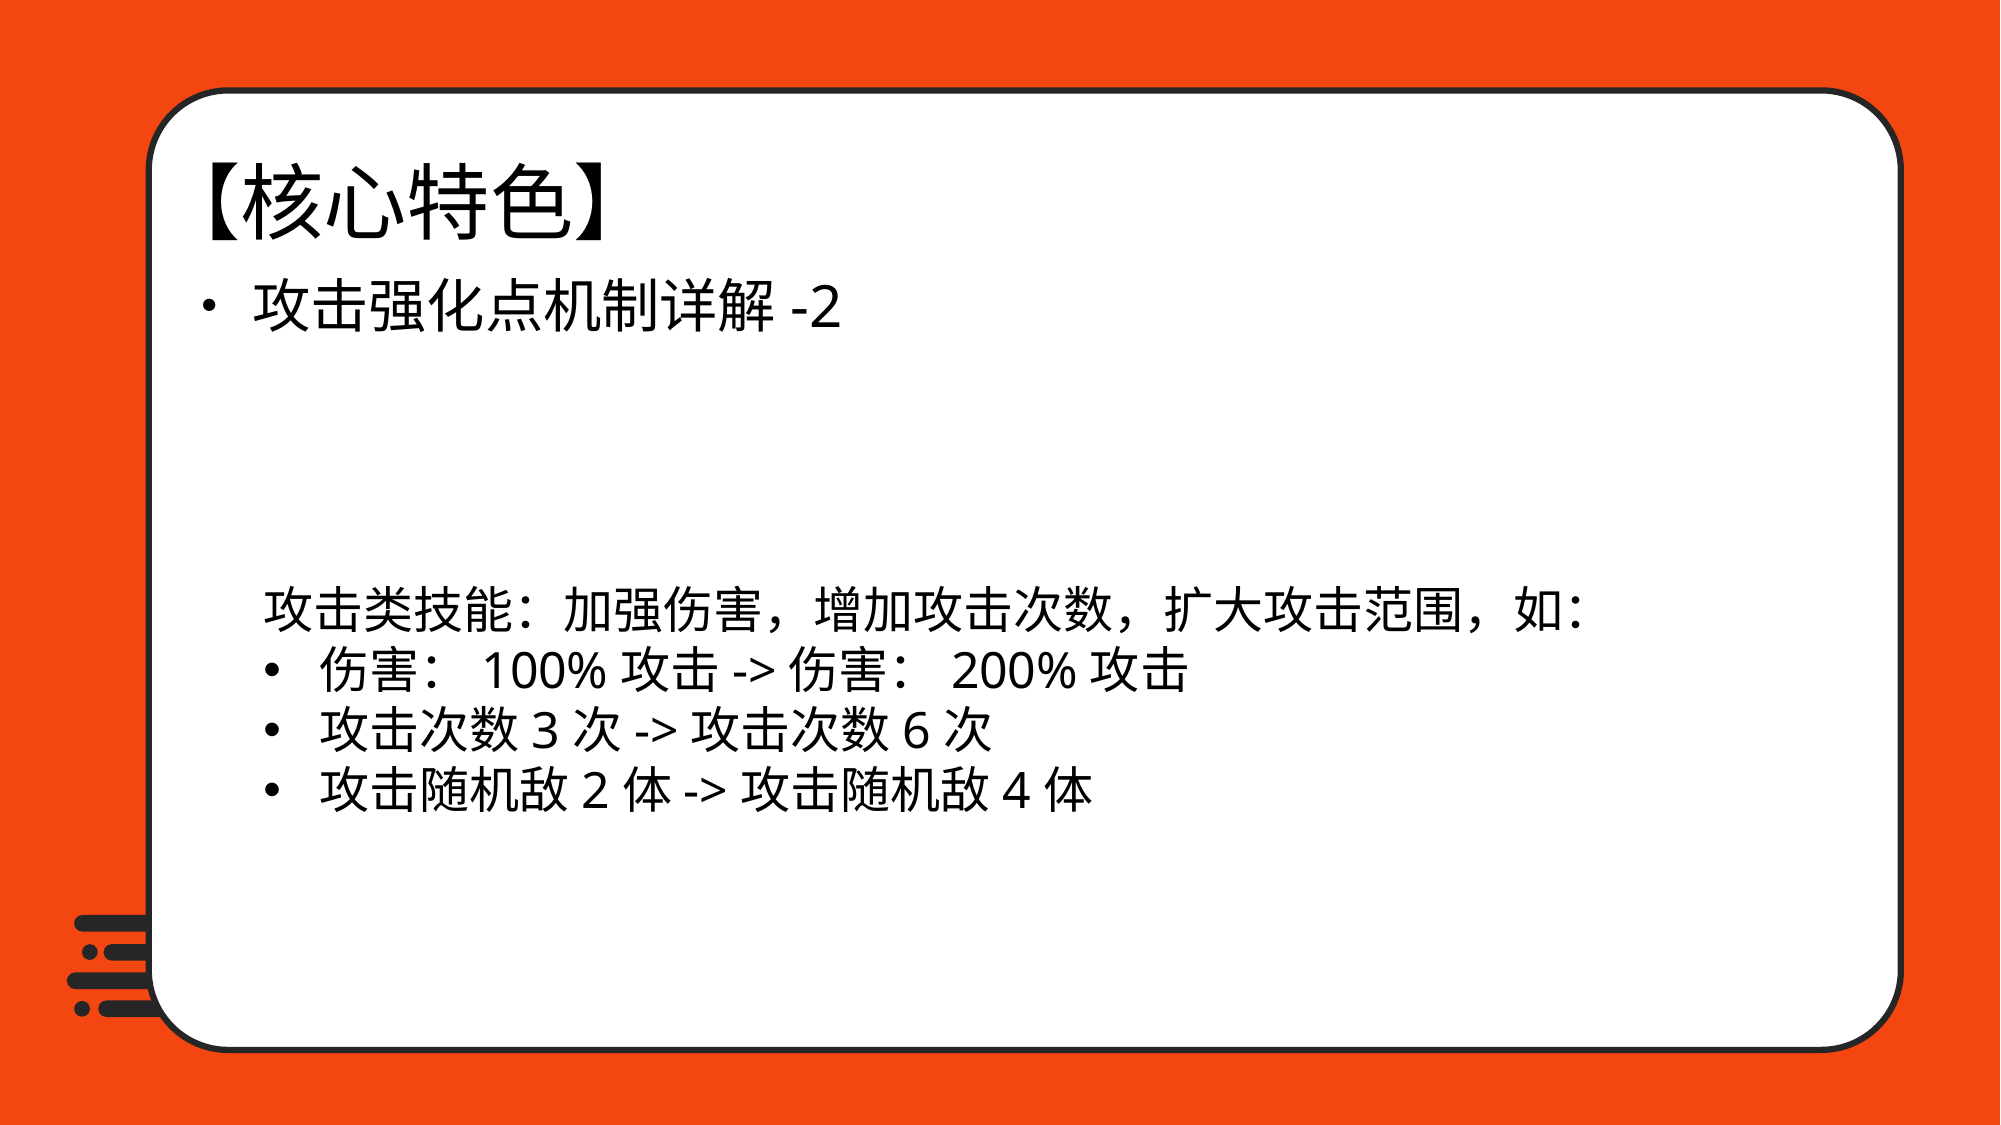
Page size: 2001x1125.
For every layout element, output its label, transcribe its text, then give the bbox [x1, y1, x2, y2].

text_box •攻击强化点机制详解-2 [172, 262, 850, 348]
text_box [74, 1000, 91, 1017]
text_box [74, 914, 148, 932]
text_box [98, 1000, 163, 1018]
text_box 攻击类技能：加强伤害，增加攻击次数，扩大攻击范围，如： 伤害：100%攻击->伤害：200%攻击 攻击次数3次->攻击次数6次 攻击随机敌2体->攻击随机敌4体 [255, 571, 1621, 827]
text_box 【核心特色】 [149, 142, 665, 258]
text_box [66, 972, 150, 990]
text_box [81, 944, 98, 961]
text_box [103, 944, 148, 961]
text_box [148, 90, 1901, 1050]
